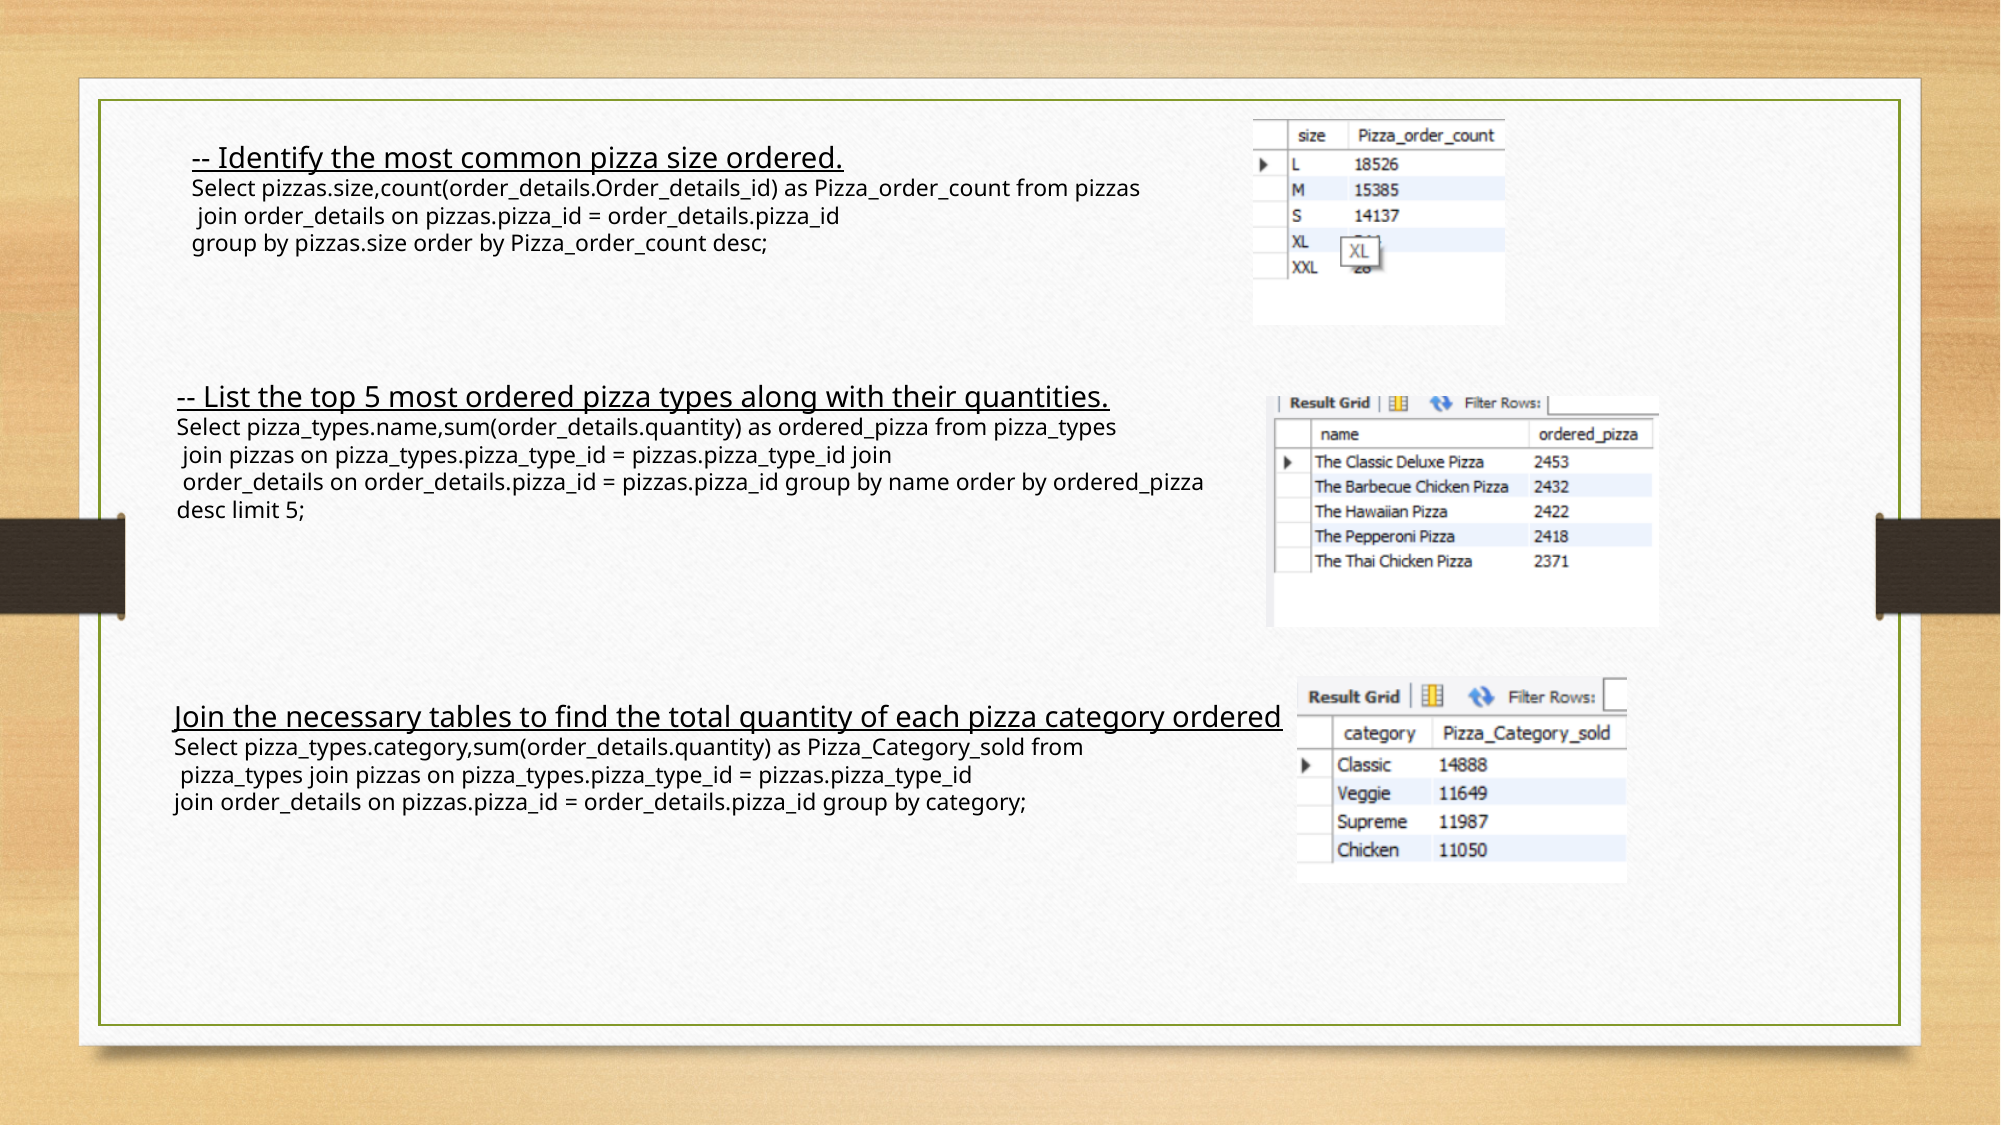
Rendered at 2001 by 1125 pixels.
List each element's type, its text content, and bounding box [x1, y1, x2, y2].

text_box -- Identify the most common pizza size ordered. Select pizzas.size,count(order_details.Order_details_id) as Pizza_order_count from pizzas join order_details on pizzas.pizza_id = order_details.pizza_id group by pizzas.size order by Pizza_order_count desc; [176, 131, 1157, 309]
text_box Join the necessary tables to find the total quantity of each pizza category ordered Select pizza_types.category,sum(order_details.quantity) as Pizza_Category_sold from pizza_types join pizzas on pizza_types.pizza_type_id = pizzas.pizza_type_id join order_details on pizzas.pizza_id = order_details.pizza_id group by category; [159, 690, 1297, 868]
text_box -- List the top 5 most ordered pizza types along with their quantities. Select pizza_types.name,sum(order_details.quantity) as ordered_pizza from pizza_types join pizzas on pizza_types.pizza_type_id = pizzas.pizza_type_id join order_details on order_details.pizza_id = pizzas.pizza_id group by name order by ordered_pizza desc limit 5; [161, 370, 1227, 576]
picture [0, 0, 2001, 1125]
